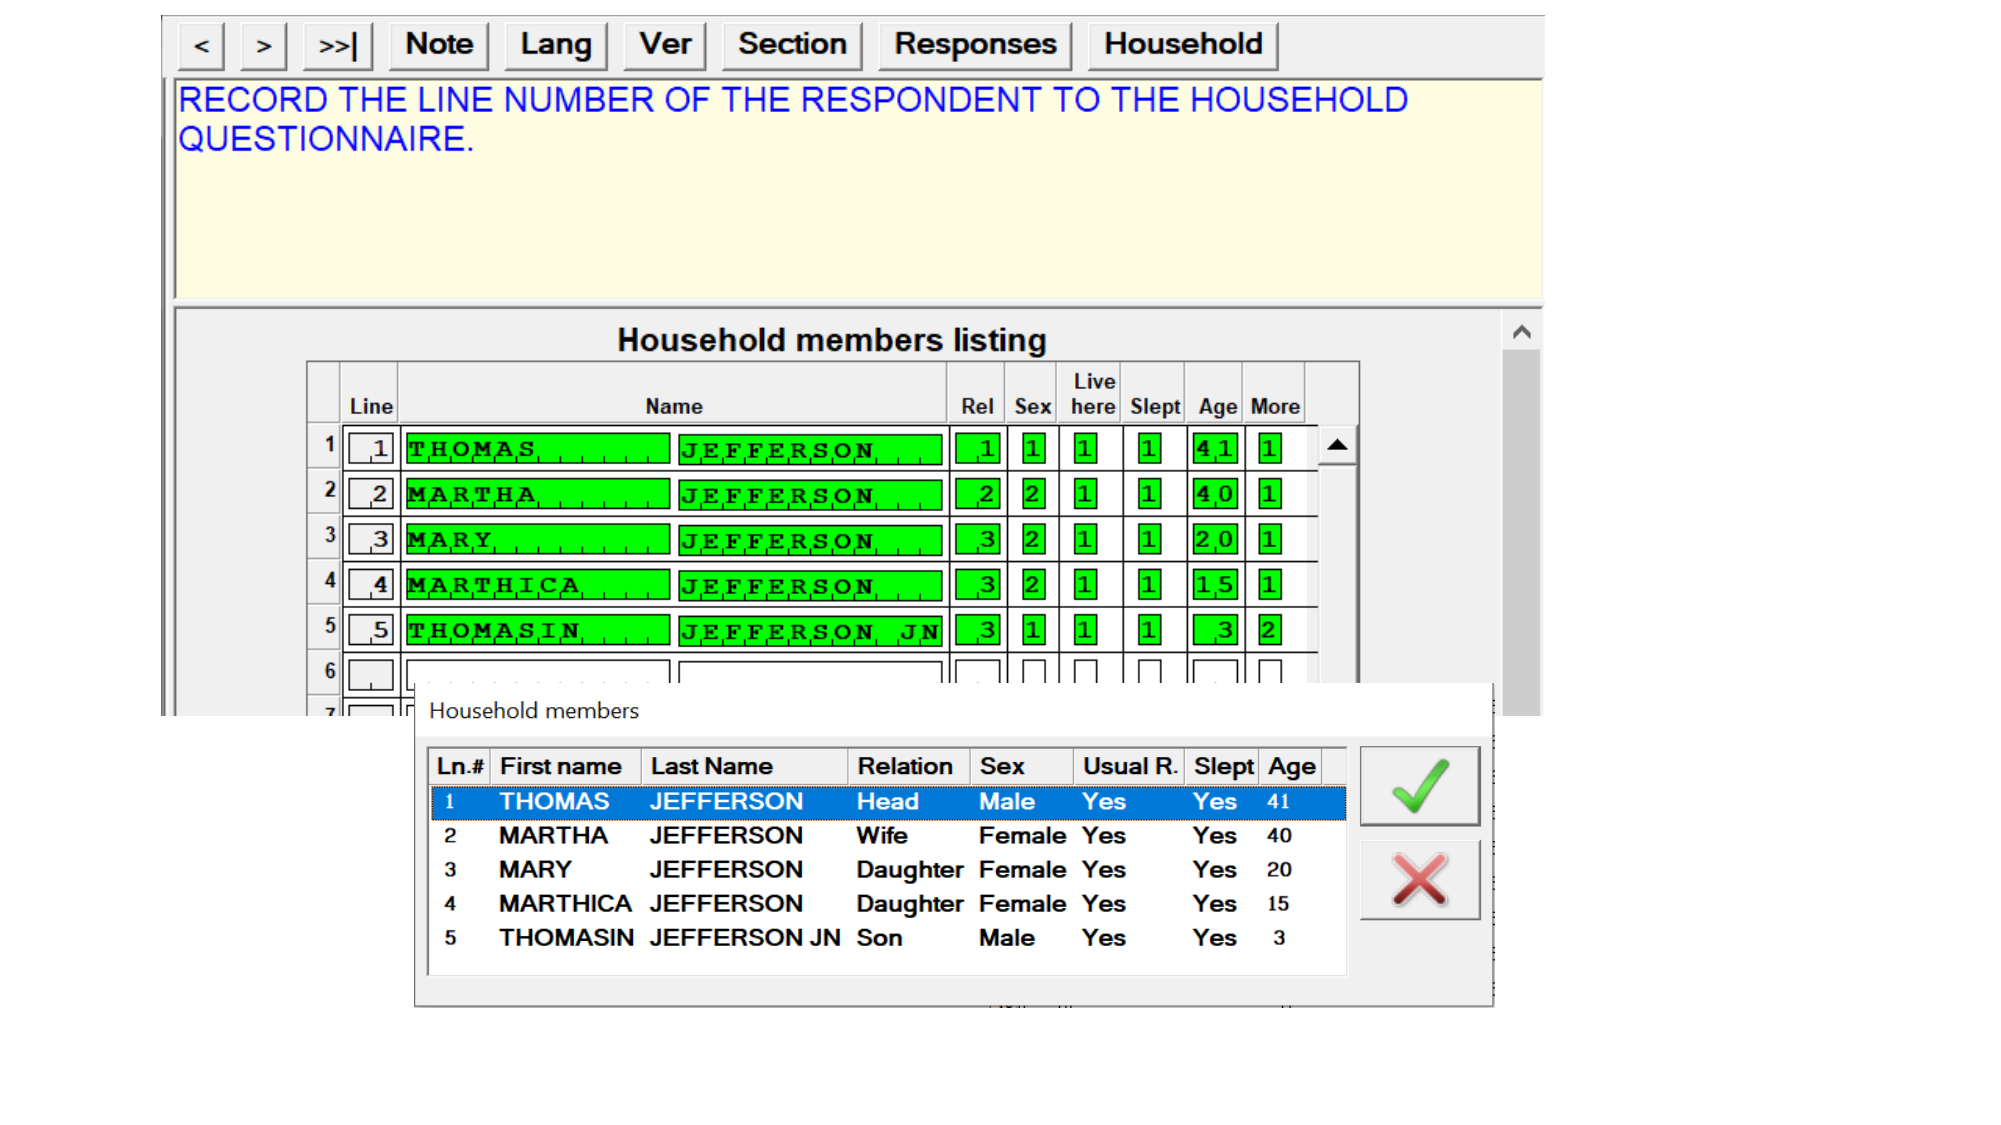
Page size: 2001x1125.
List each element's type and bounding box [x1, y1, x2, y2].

picture [161, 15, 1545, 1009]
